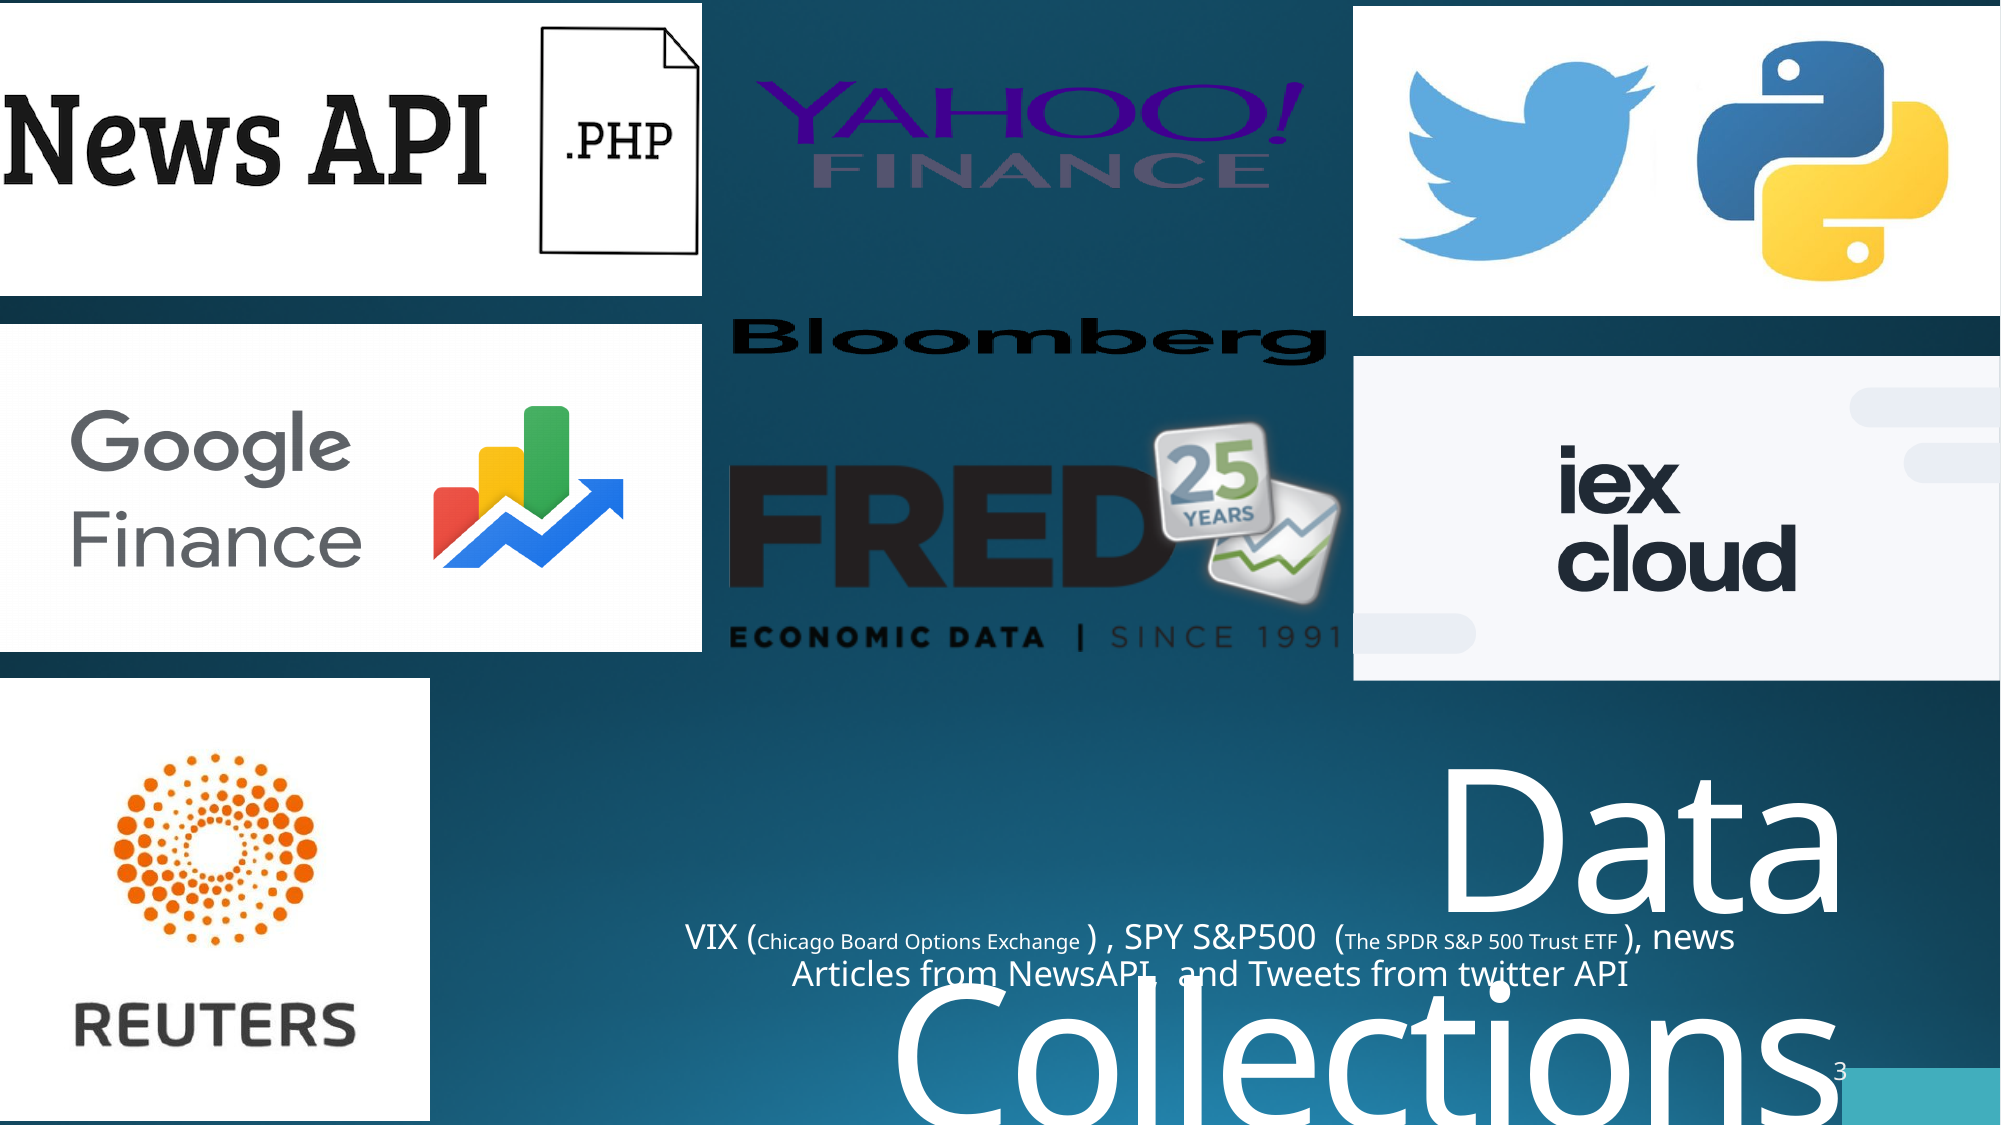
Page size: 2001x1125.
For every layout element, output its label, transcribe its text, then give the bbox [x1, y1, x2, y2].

title Data Collections [548, 732, 1863, 1002]
picture [0, 0, 2001, 1125]
slide_number 3 [1412, 1042, 1863, 1103]
subtitle VIX (Chicago Board Options Exchange ) , SPY S&P500 (The SPDR S&P 500 Trust ETF ), news Articles from NewsAPI, and Tweets from twitter API [613, 911, 1808, 1002]
